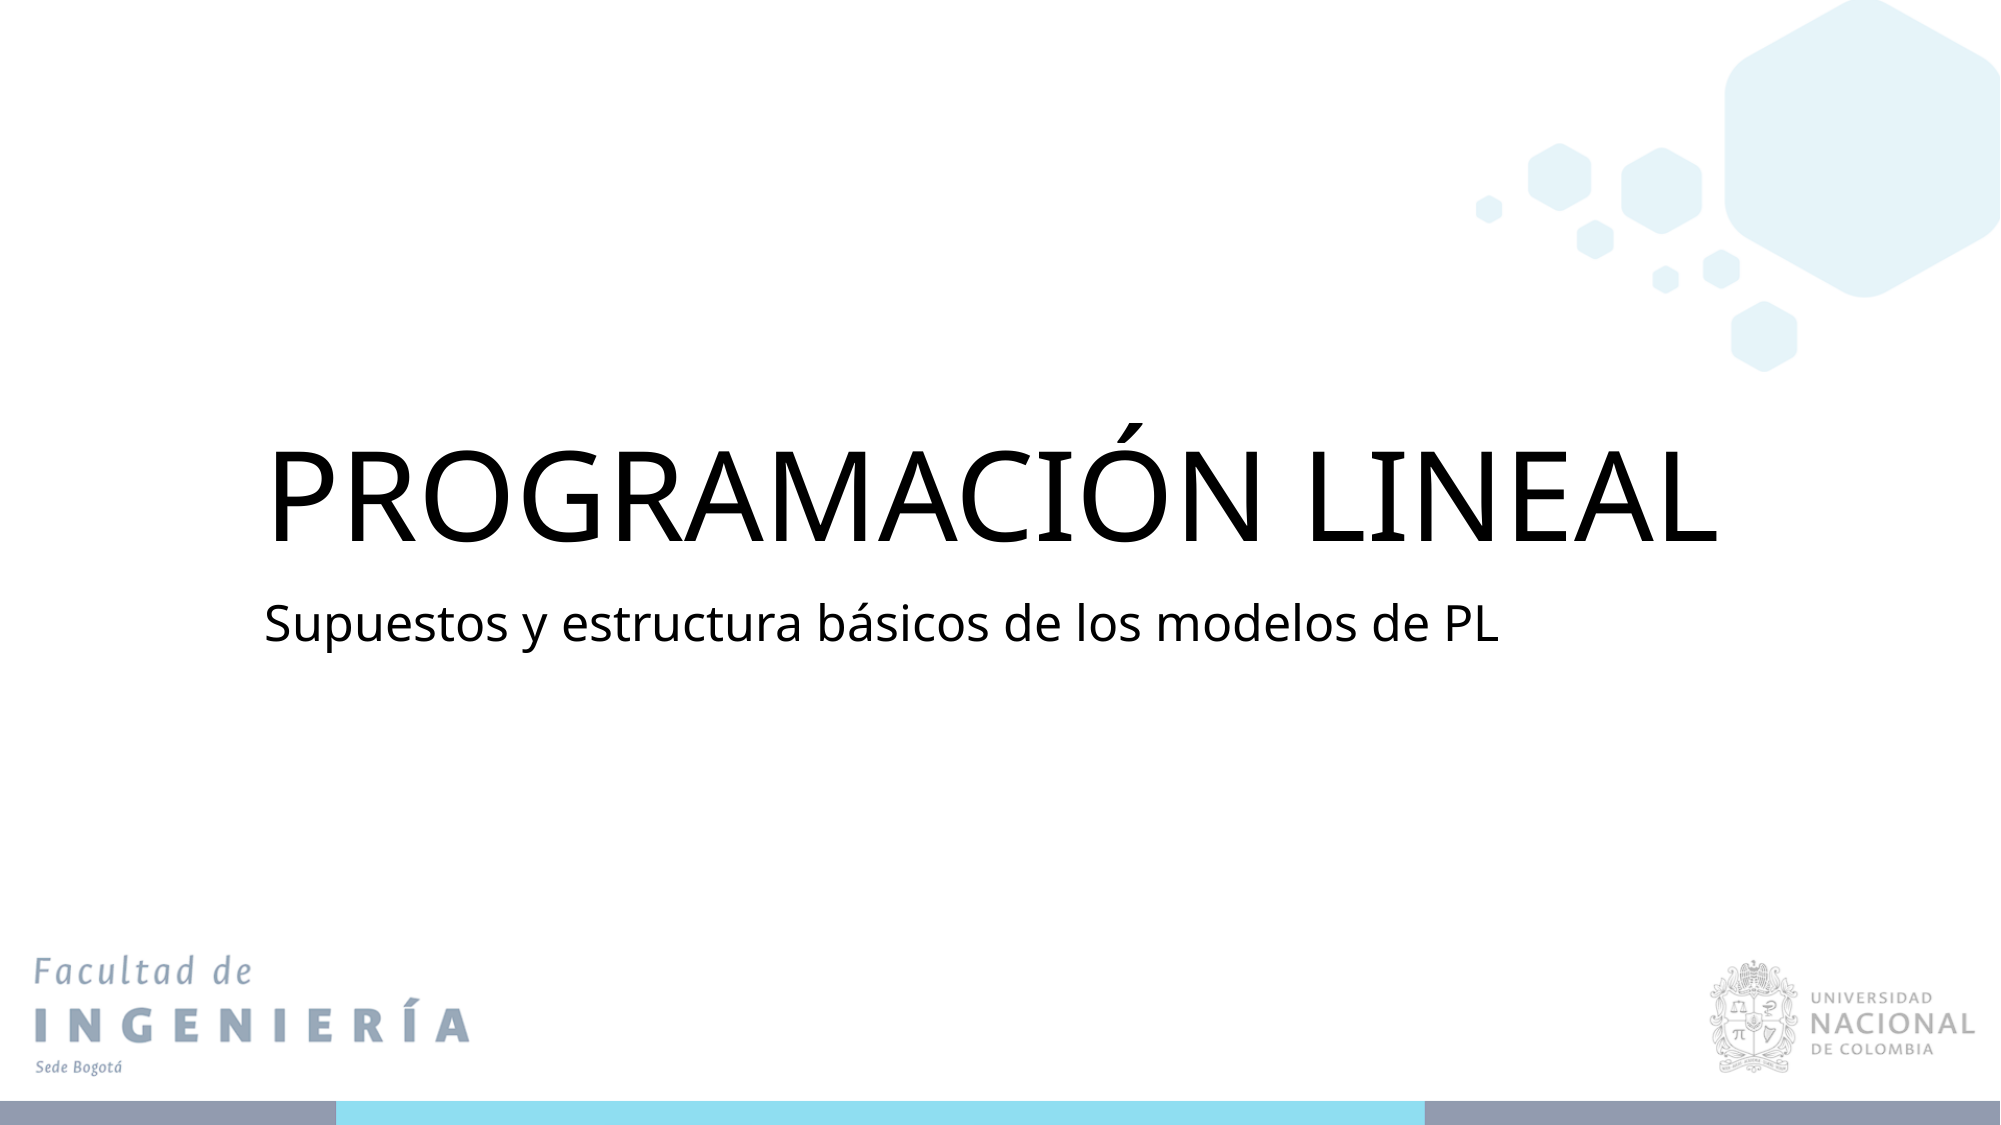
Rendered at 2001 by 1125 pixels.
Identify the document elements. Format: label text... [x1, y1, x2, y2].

title PROGRAMACIÓN LINEAL [249, 184, 1750, 576]
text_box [0, 0, 2000, 1125]
subtitle Supuestos y estructura básicos de los modelos de PL [249, 590, 1750, 863]
